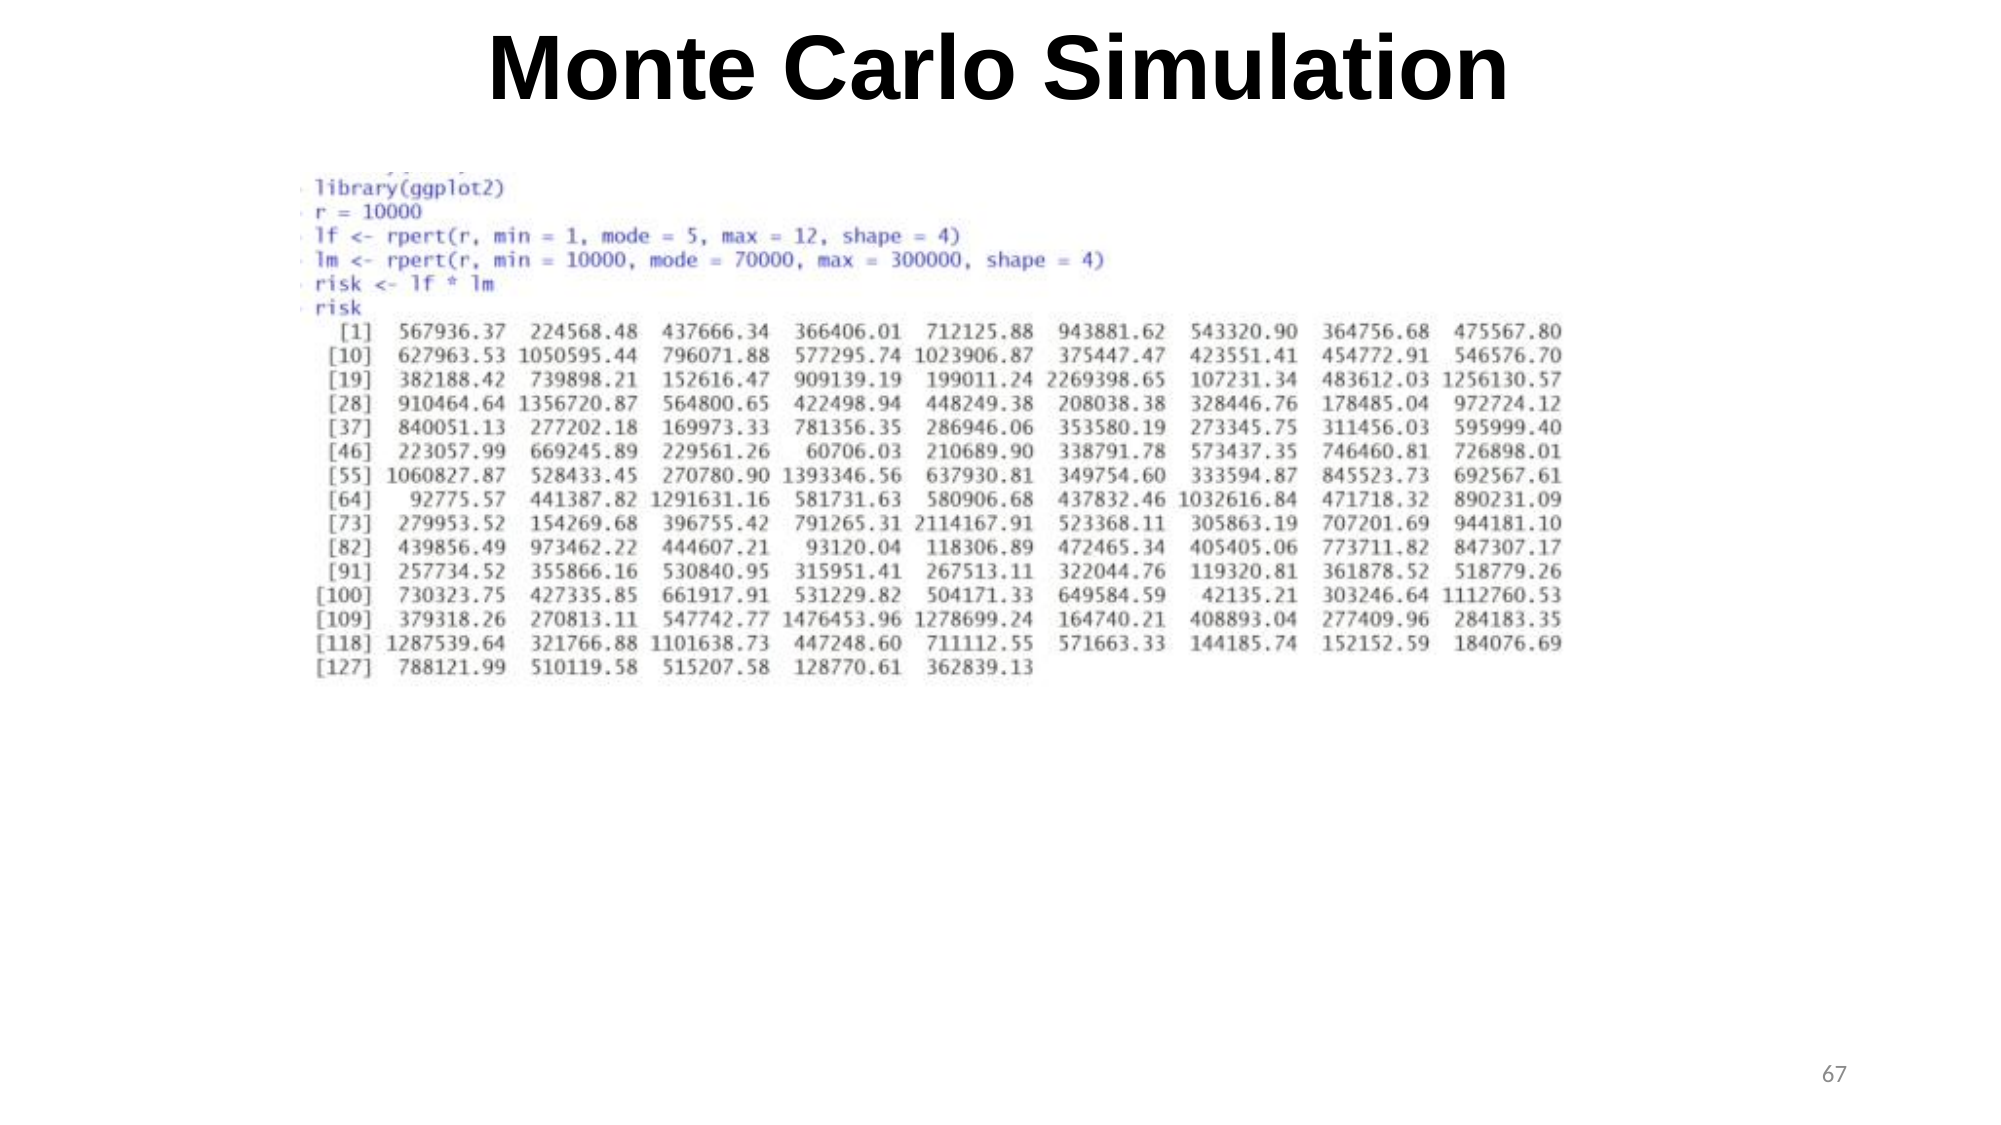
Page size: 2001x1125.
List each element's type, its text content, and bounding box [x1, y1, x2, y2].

title Monte Carlo Simulation [137, 12, 1863, 230]
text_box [299, 171, 1730, 976]
slide_number 67 [1412, 1042, 1863, 1103]
